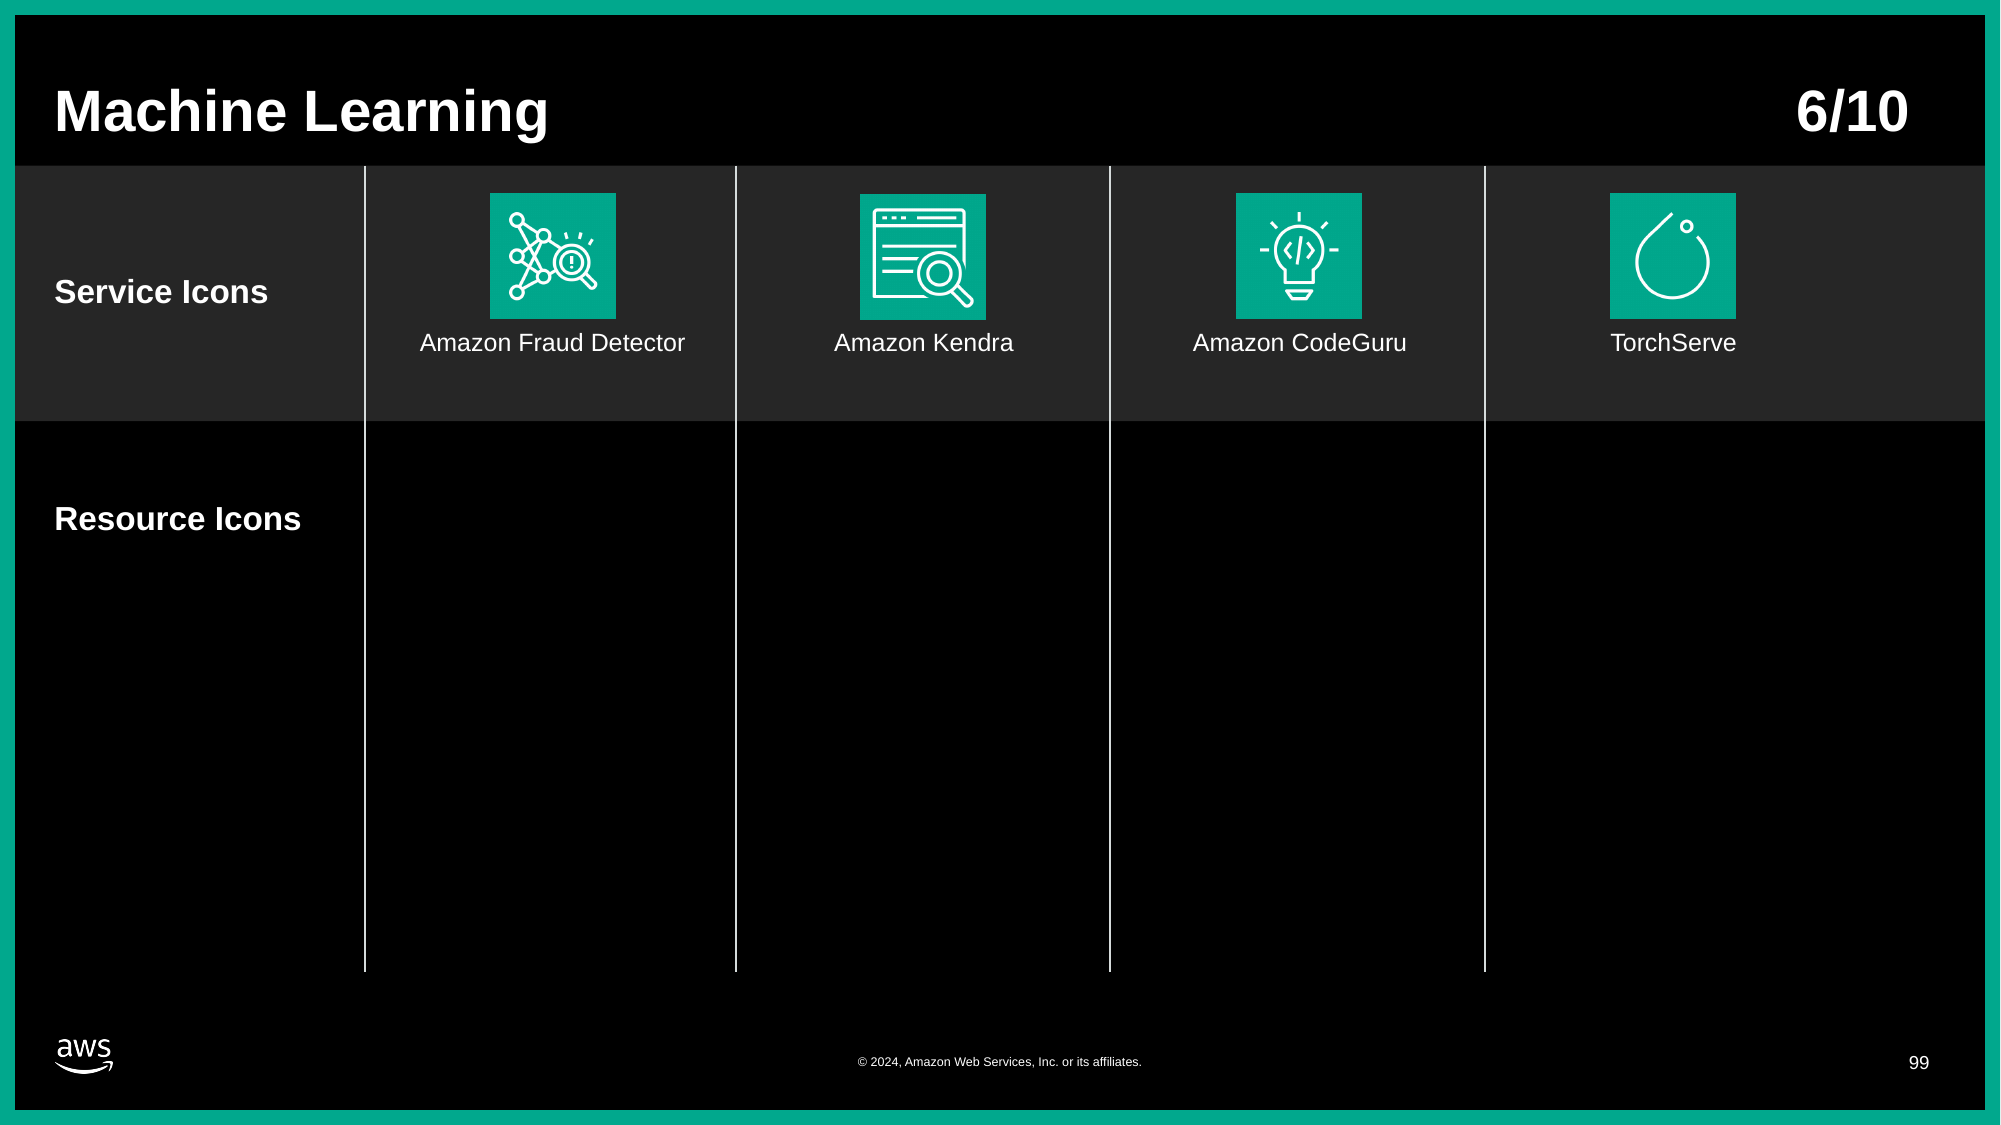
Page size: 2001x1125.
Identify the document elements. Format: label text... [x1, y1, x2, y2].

text_box TorchServe [1493, 319, 1855, 364]
picture [55, 1039, 113, 1074]
picture [1610, 193, 1736, 319]
picture [1236, 193, 1362, 319]
text_box Amazon Kendra [736, 319, 1109, 364]
text_box Amazon Fraud Detector [369, 319, 735, 364]
title Machine Learning 6/10 [39, 59, 1945, 166]
text_box Amazon CodeGuru [1113, 319, 1484, 364]
footer © 2024, Amazon Web Services, Inc. or its affiliates. [662, 1031, 1338, 1092]
slide_number 99 [1494, 1031, 1945, 1092]
picture [860, 194, 986, 320]
picture [490, 193, 616, 319]
